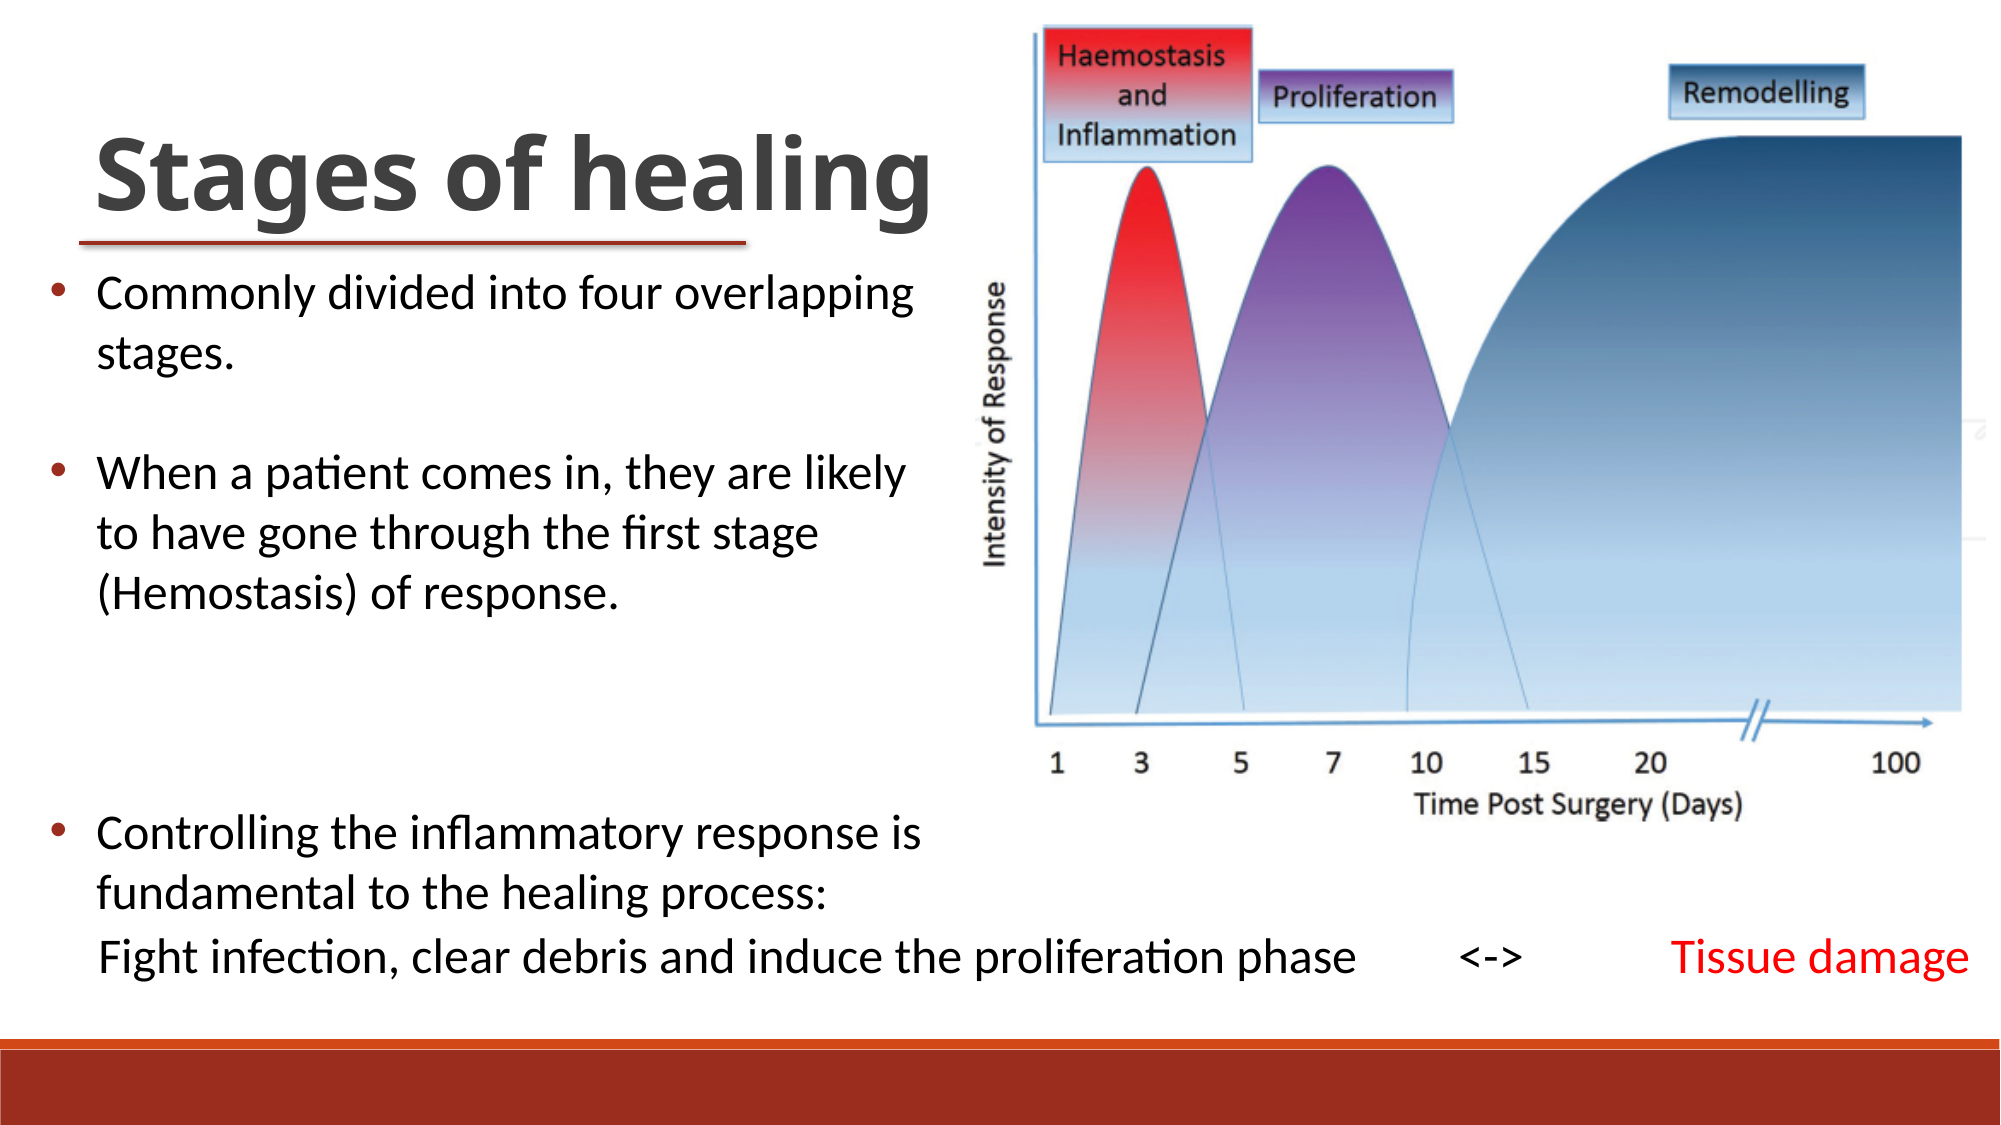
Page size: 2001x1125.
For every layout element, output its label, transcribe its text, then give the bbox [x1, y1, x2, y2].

text_box Fight infection, clear debris and induce the proliferation phase <-> Tissue damage [83, 916, 1986, 1052]
text_box Commonly divided into four overlapping stages. When a patient comes in, they are likely to have gone through the first stage (Hemostasis) of response. Controlling the inflammatory response is fundamental to the healing process: [34, 251, 975, 927]
picture [974, 0, 1987, 827]
title Stages of healing [79, 0, 972, 238]
